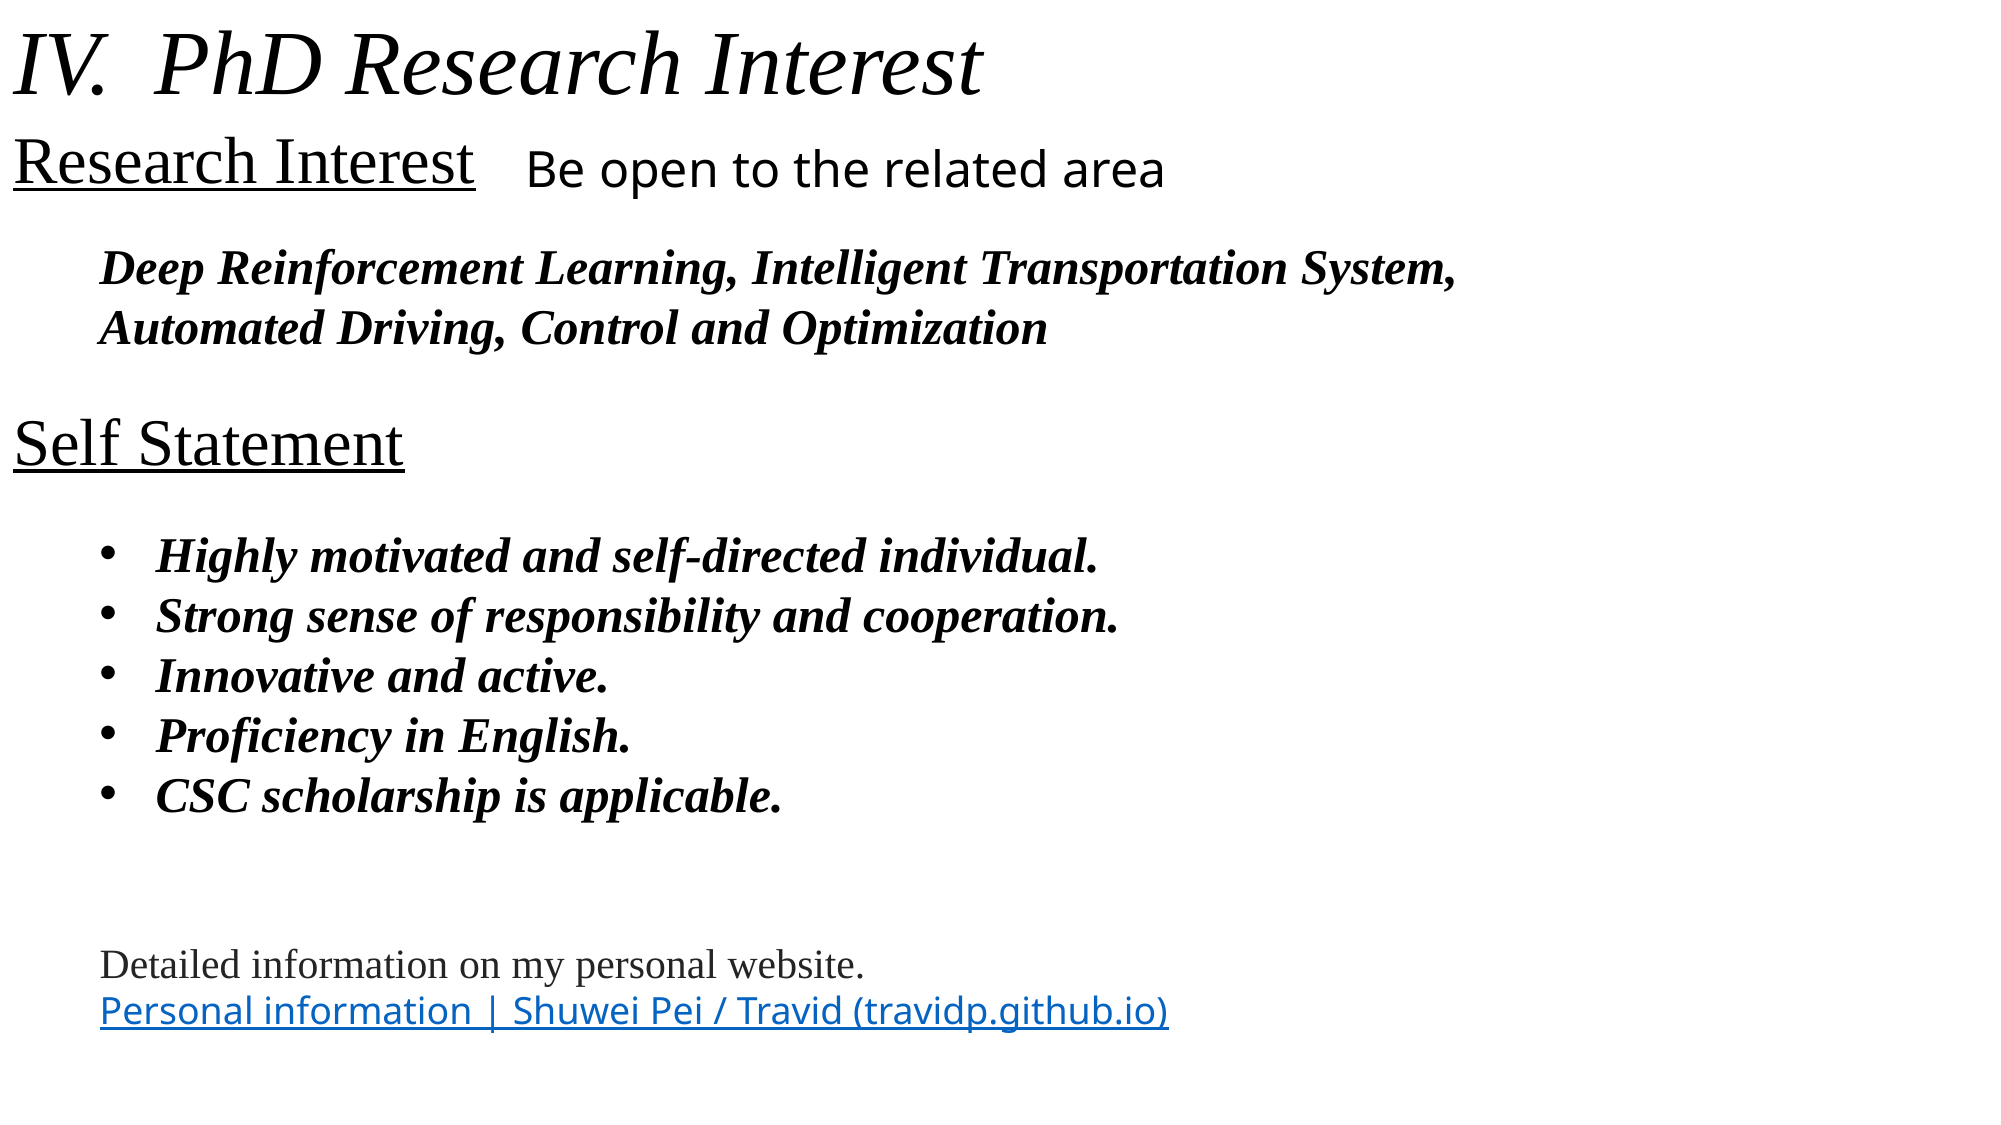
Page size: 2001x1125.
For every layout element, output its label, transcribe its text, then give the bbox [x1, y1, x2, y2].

text_box Be open to the related area [510, 129, 1529, 205]
text_box Deep Reinforcement Learning, Intelligent Transportation System, Automated Driving, Control and Optimization [84, 226, 1756, 362]
text_box Self Statement [0, 391, 1020, 486]
text_box Highly motivated and self-directed individual. Strong sense of responsibility and cooperation. Innovative and active. Proficiency in English. CSC scholarship is applicable. [84, 514, 1756, 830]
title PhD Research Interest [0, 0, 1724, 158]
text_box Detailed information on my personal website. Personal information | Shuwei Pei / Travid (travidp.github.io) [84, 929, 1915, 1046]
text_box Research Interest [0, 109, 1020, 205]
